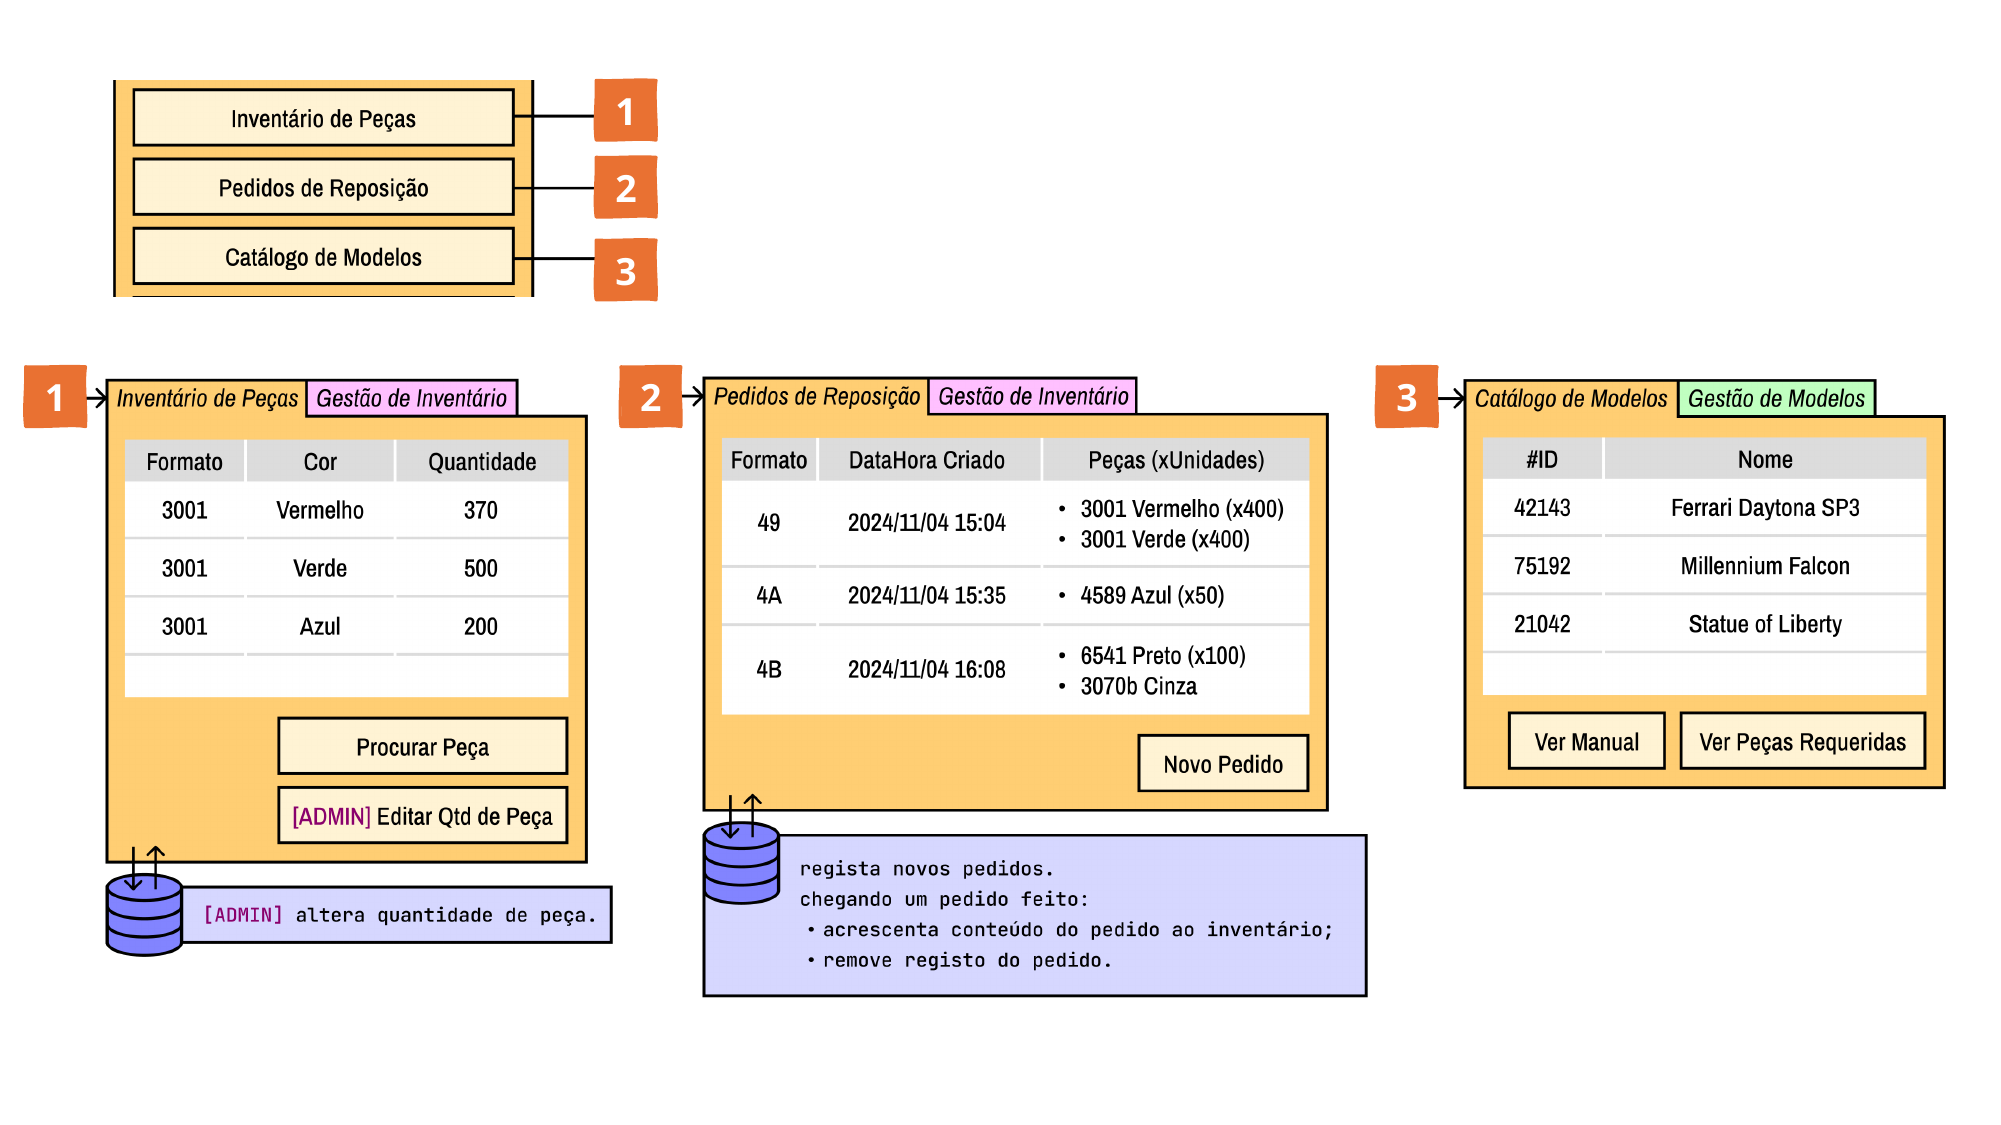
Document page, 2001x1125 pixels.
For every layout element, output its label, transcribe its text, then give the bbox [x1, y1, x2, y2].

text_box 3 [595, 239, 657, 301]
text_box 1 [24, 366, 30, 427]
text_box 1 [605, 79, 657, 141]
picture [87, 79, 605, 297]
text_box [30, 325, 648, 984]
picture [634, 343, 2001, 1032]
text_box 2 [605, 156, 657, 218]
